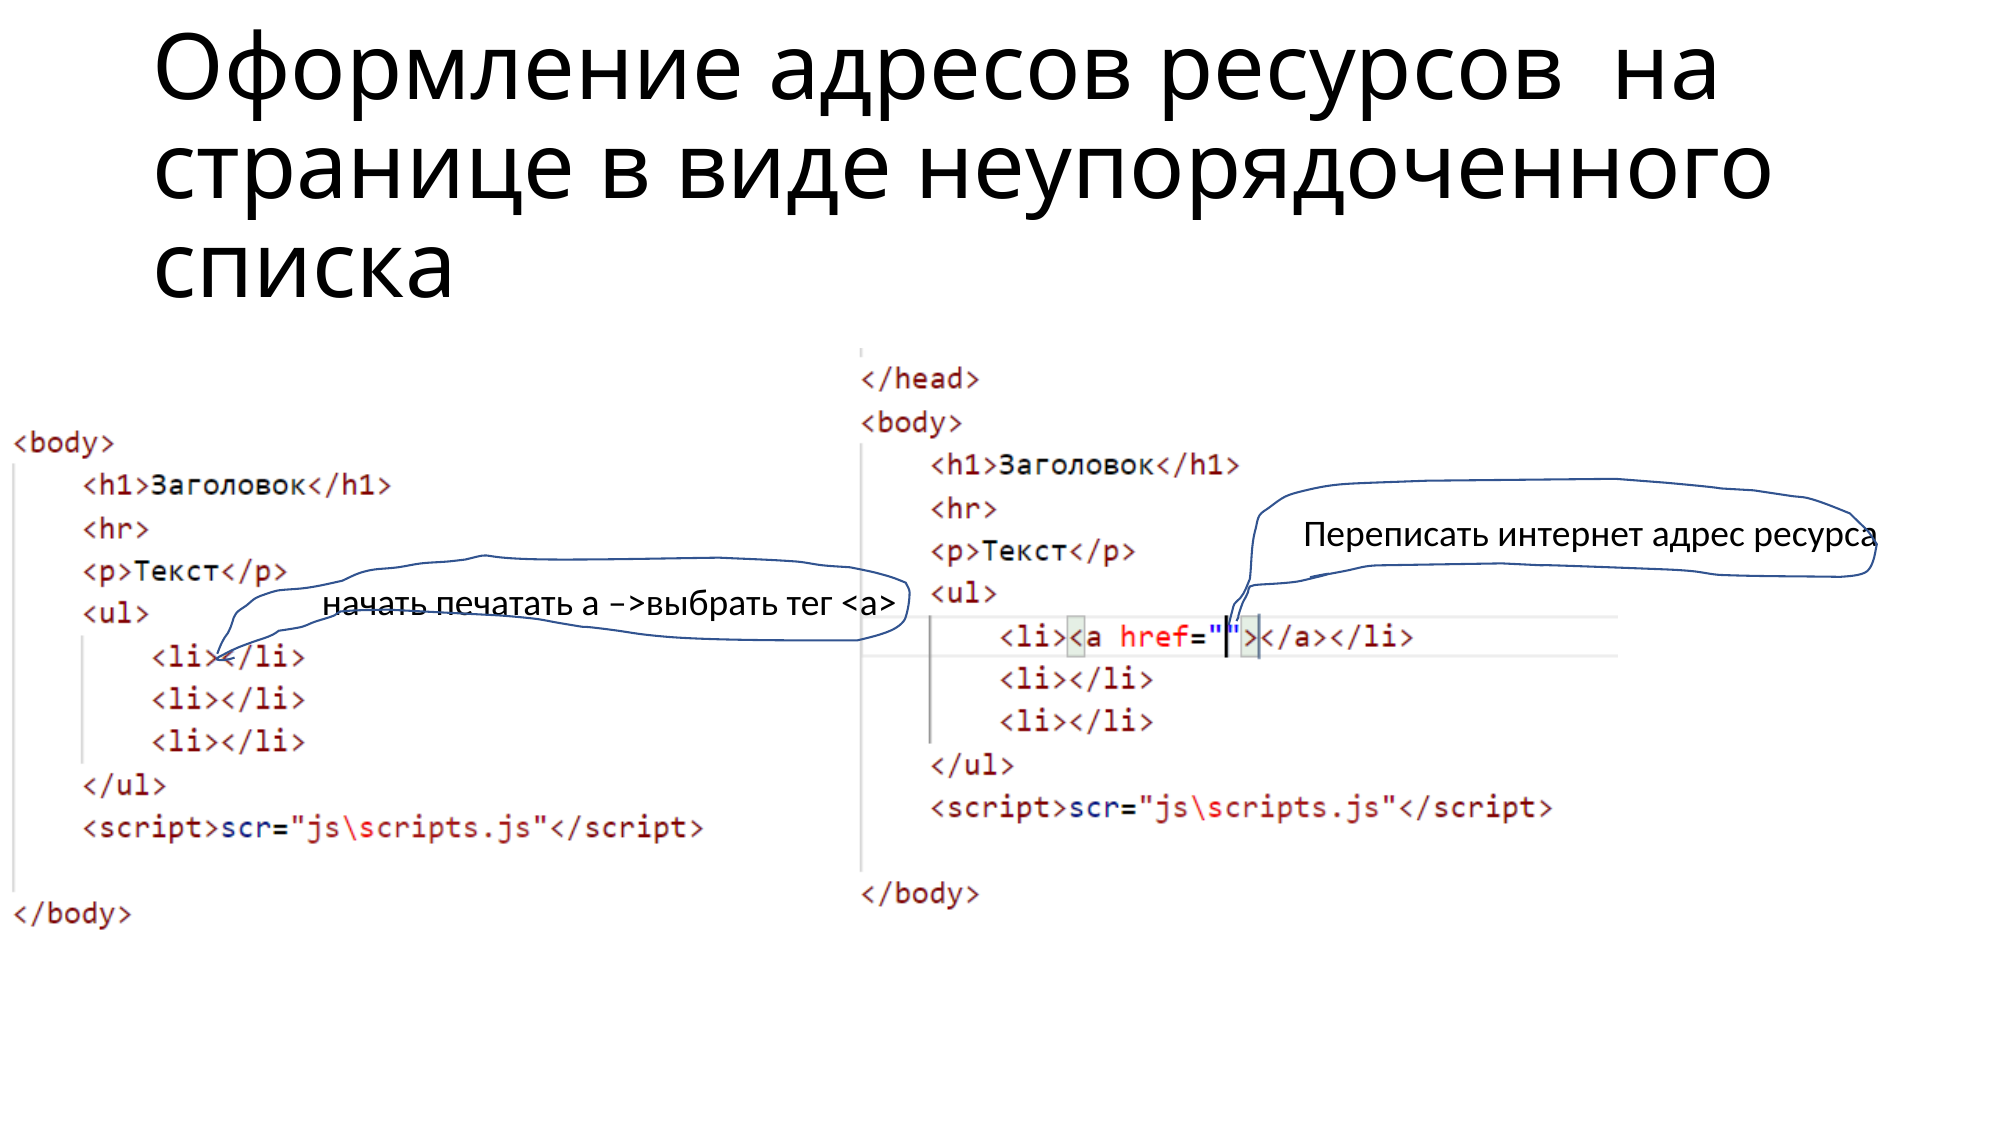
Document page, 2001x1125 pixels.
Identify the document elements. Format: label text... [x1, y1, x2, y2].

text_box Переписать интернет адрес ресурса [1824, 501, 1894, 562]
picture [832, 348, 1618, 916]
text_box [761, 558, 832, 642]
text_box [1618, 477, 1878, 578]
picture [0, 423, 761, 933]
title Оформление адресов ресурсов на странице в виде неупорядоченного списка [137, 59, 1863, 278]
